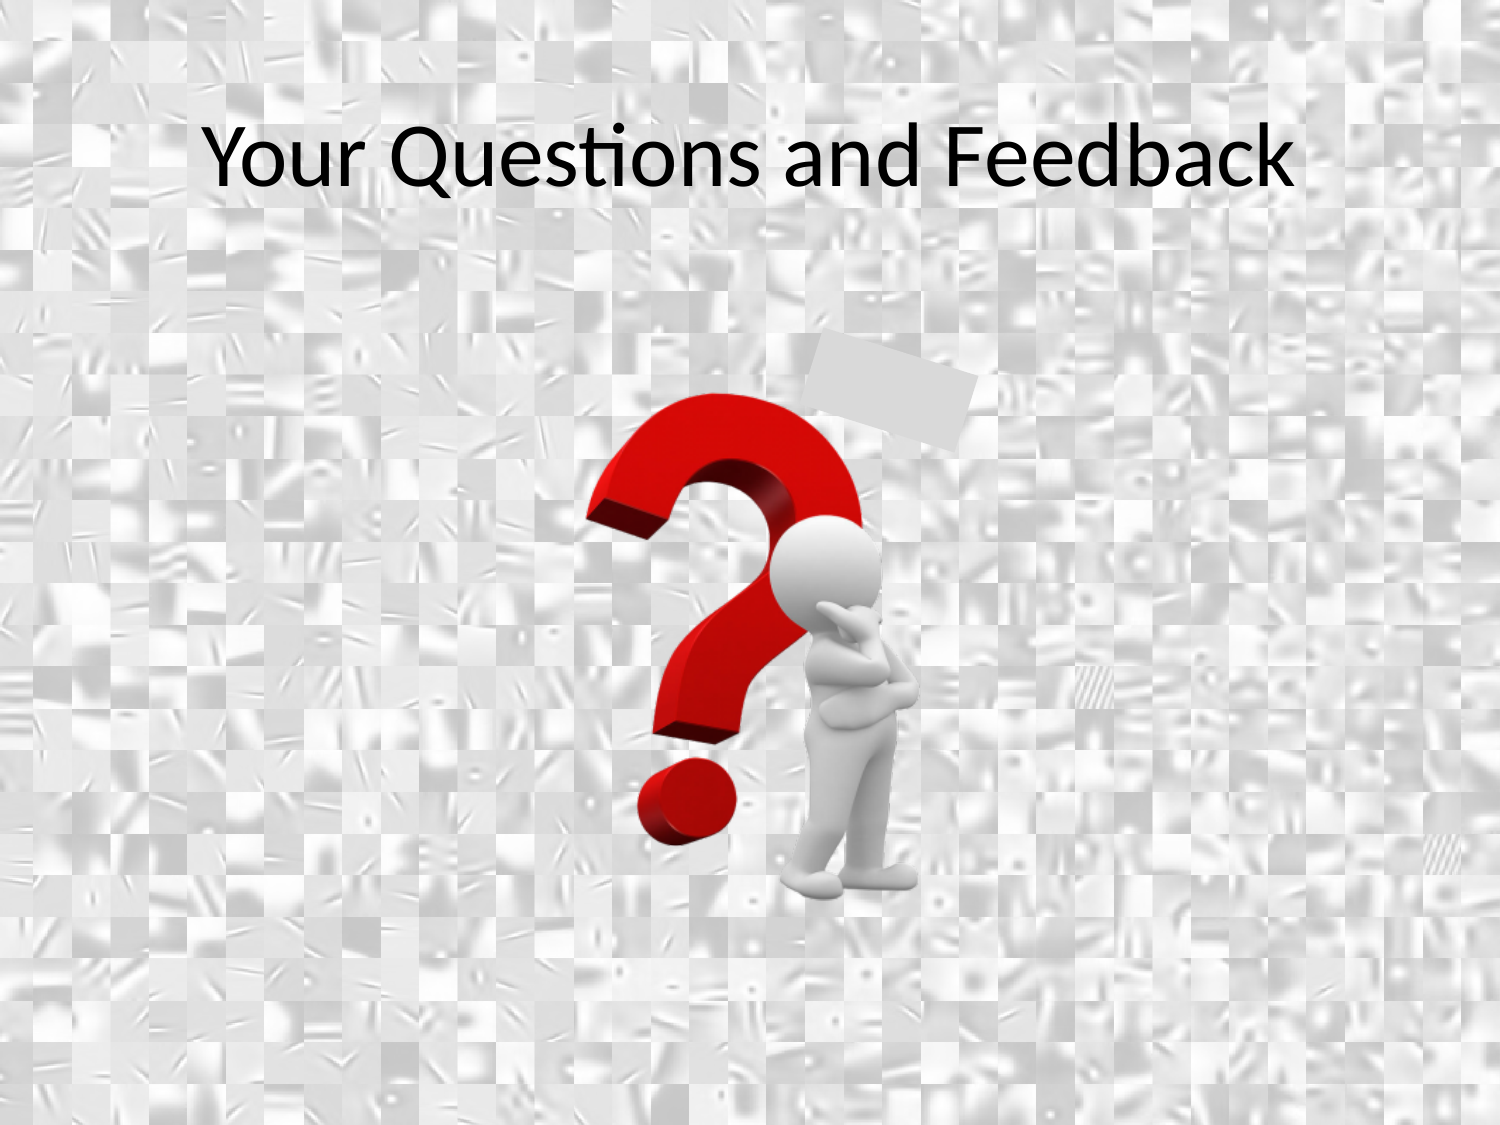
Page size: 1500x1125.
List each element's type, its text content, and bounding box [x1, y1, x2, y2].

text_box Your Questions and Feedback [74, 56, 1425, 244]
text_box [0, 0, 1500, 1125]
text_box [584, 349, 971, 902]
